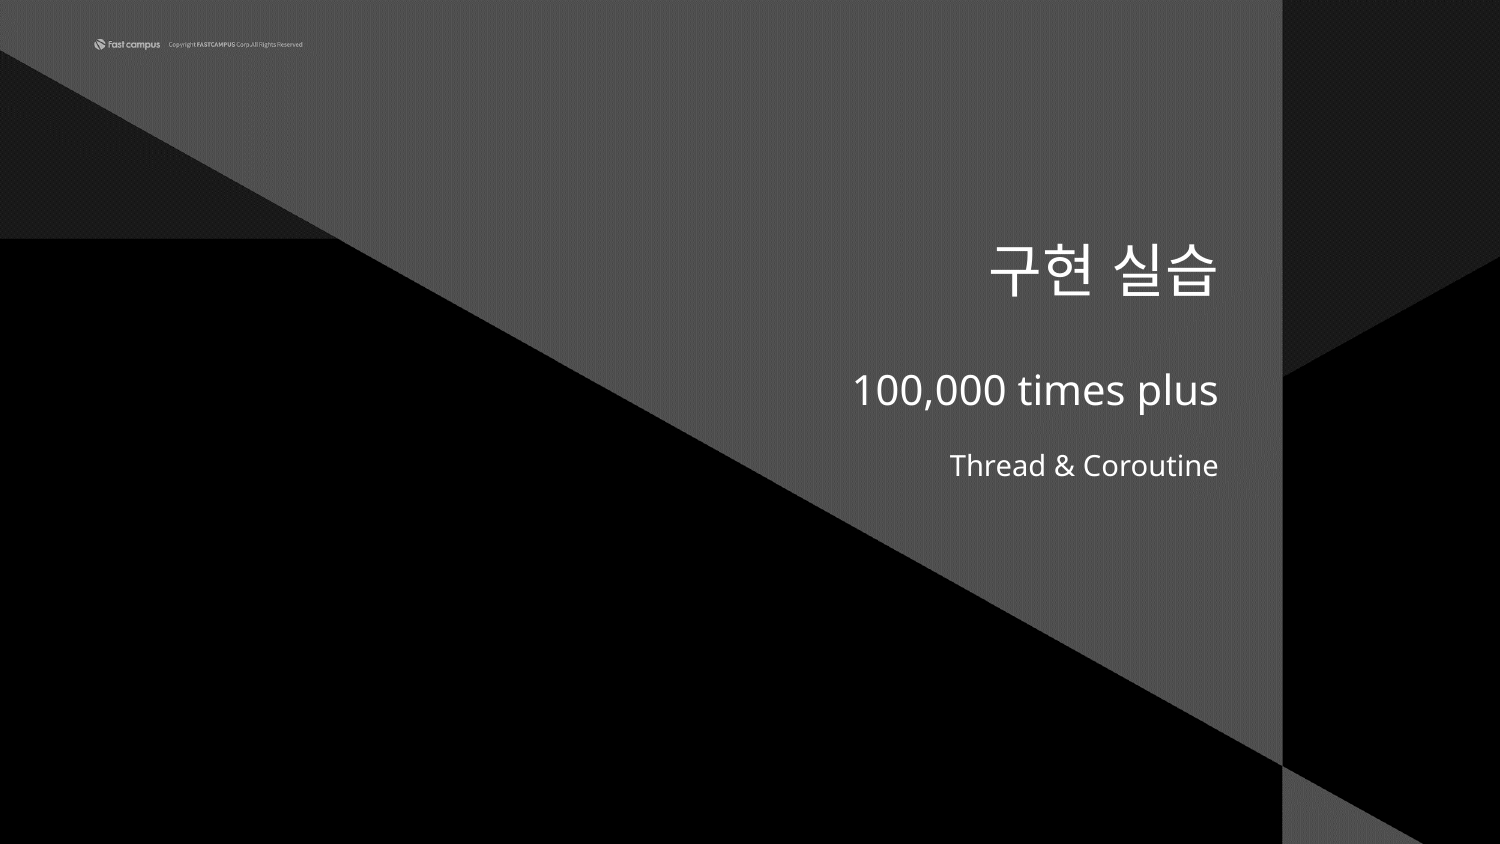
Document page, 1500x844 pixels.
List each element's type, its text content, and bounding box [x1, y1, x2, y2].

picture [0, 0, 1500, 844]
title 구현 실습 [108, 222, 1234, 326]
subtitle 100,000 times plus Thread & Coroutine [108, 328, 1234, 493]
